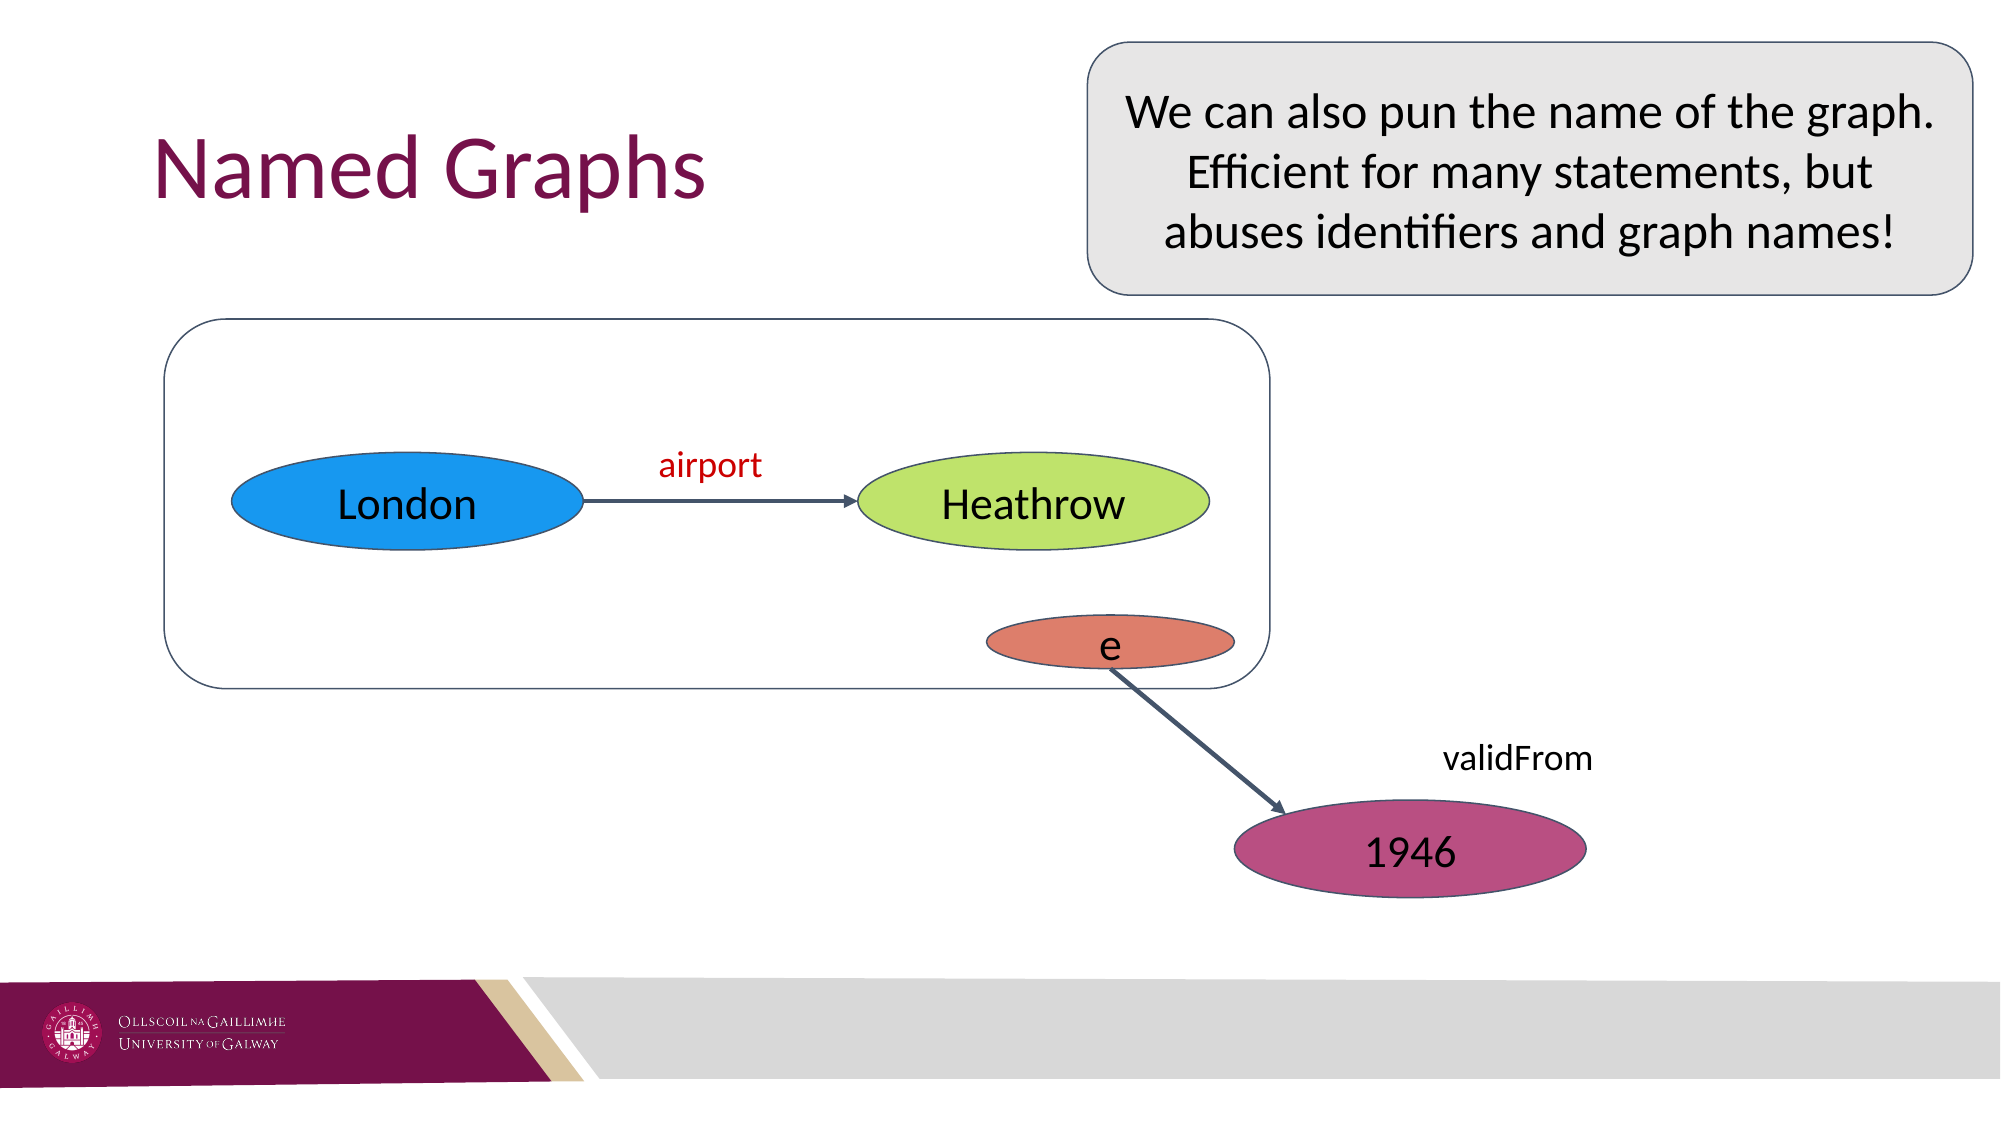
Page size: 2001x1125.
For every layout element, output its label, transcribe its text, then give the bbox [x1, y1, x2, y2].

text_box 1946 [1234, 800, 1587, 898]
text_box We can also pun the name of the graph. Efficient for many statements, but abuses identifiers and graph names! [1087, 42, 1973, 296]
text_box validFrom [1393, 717, 1644, 793]
text_box [164, 319, 1270, 689]
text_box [1110, 668, 1287, 815]
text_box e [986, 615, 1235, 669]
title Named Graphs [137, 59, 1095, 278]
picture [42, 1002, 285, 1063]
